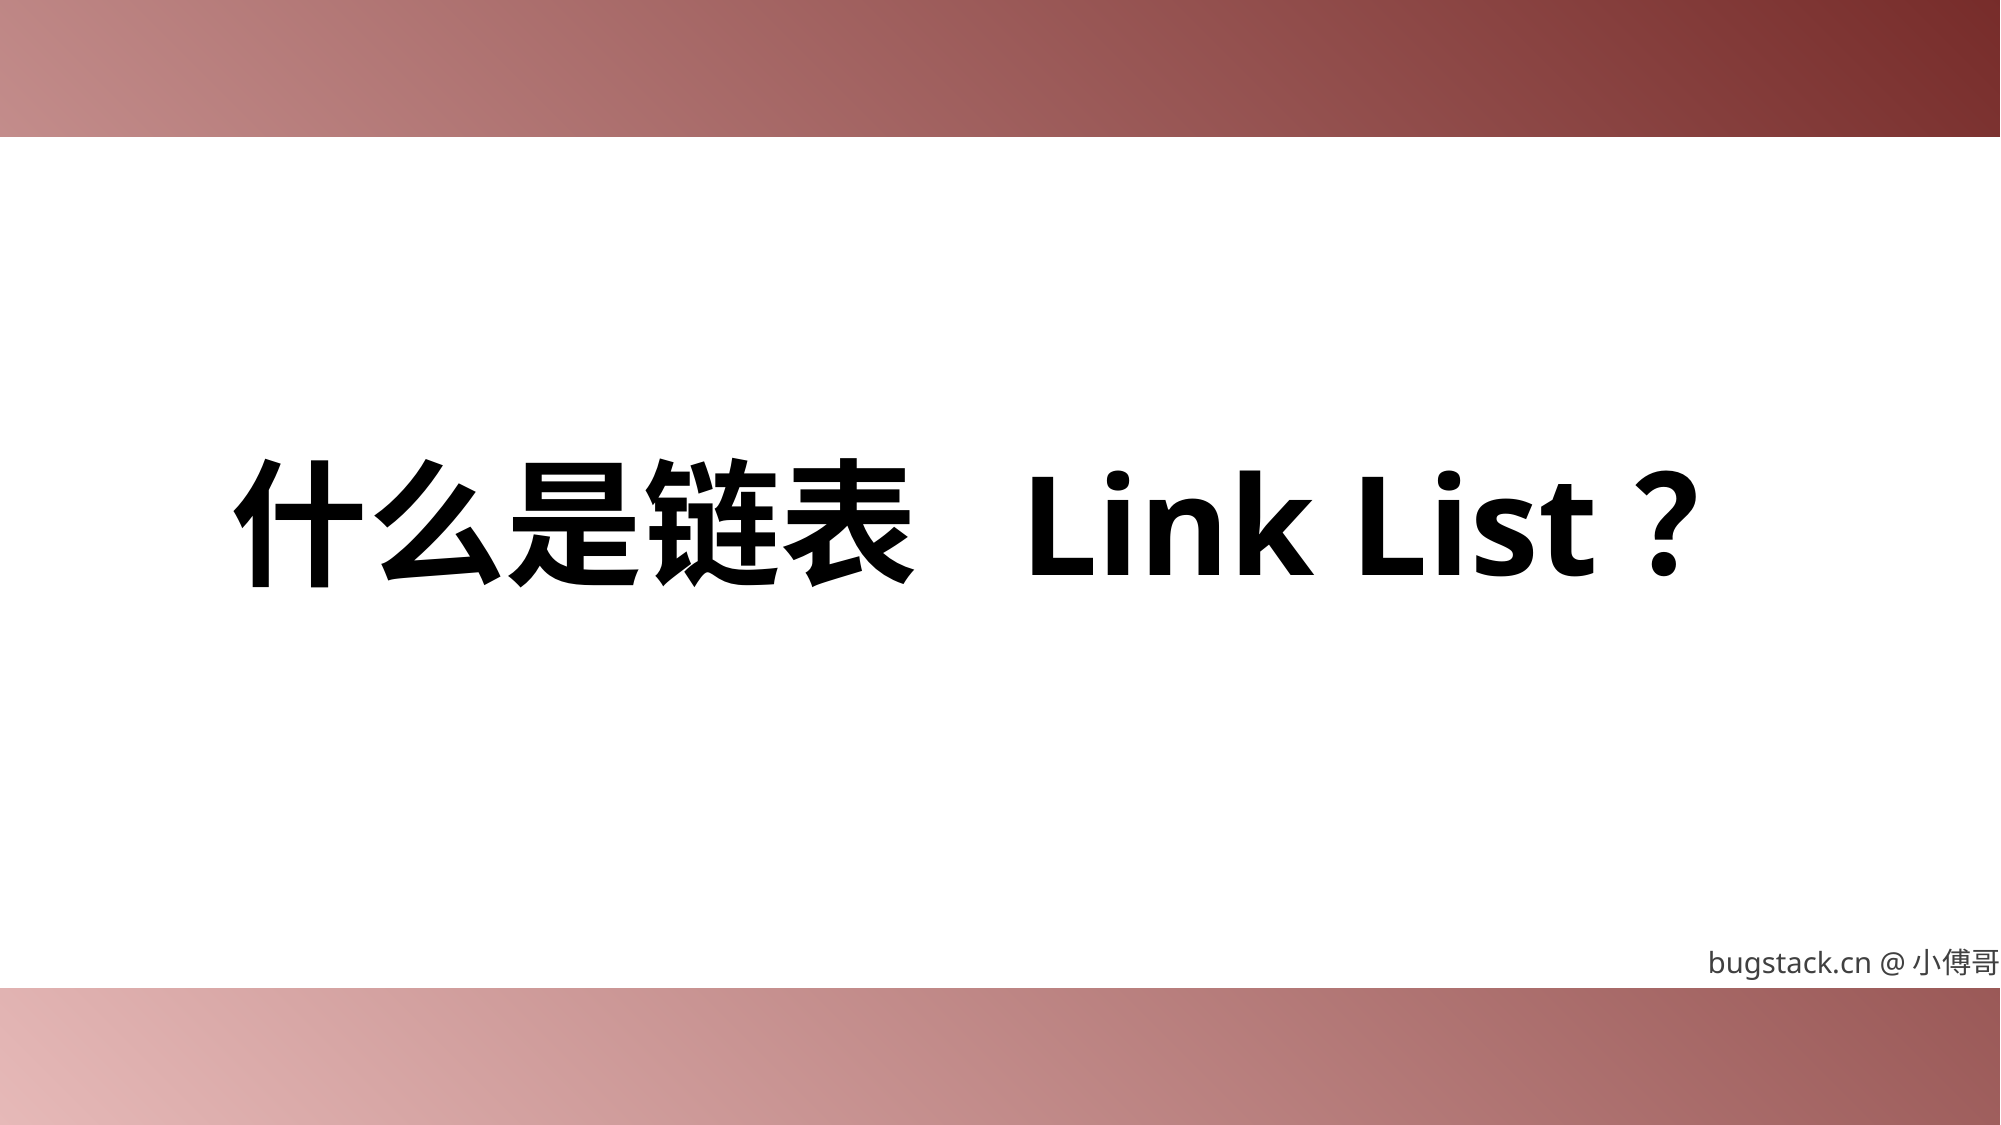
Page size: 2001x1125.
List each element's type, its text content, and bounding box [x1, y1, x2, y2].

text_box 什么是链表 Link List？ [0, 430, 2000, 611]
